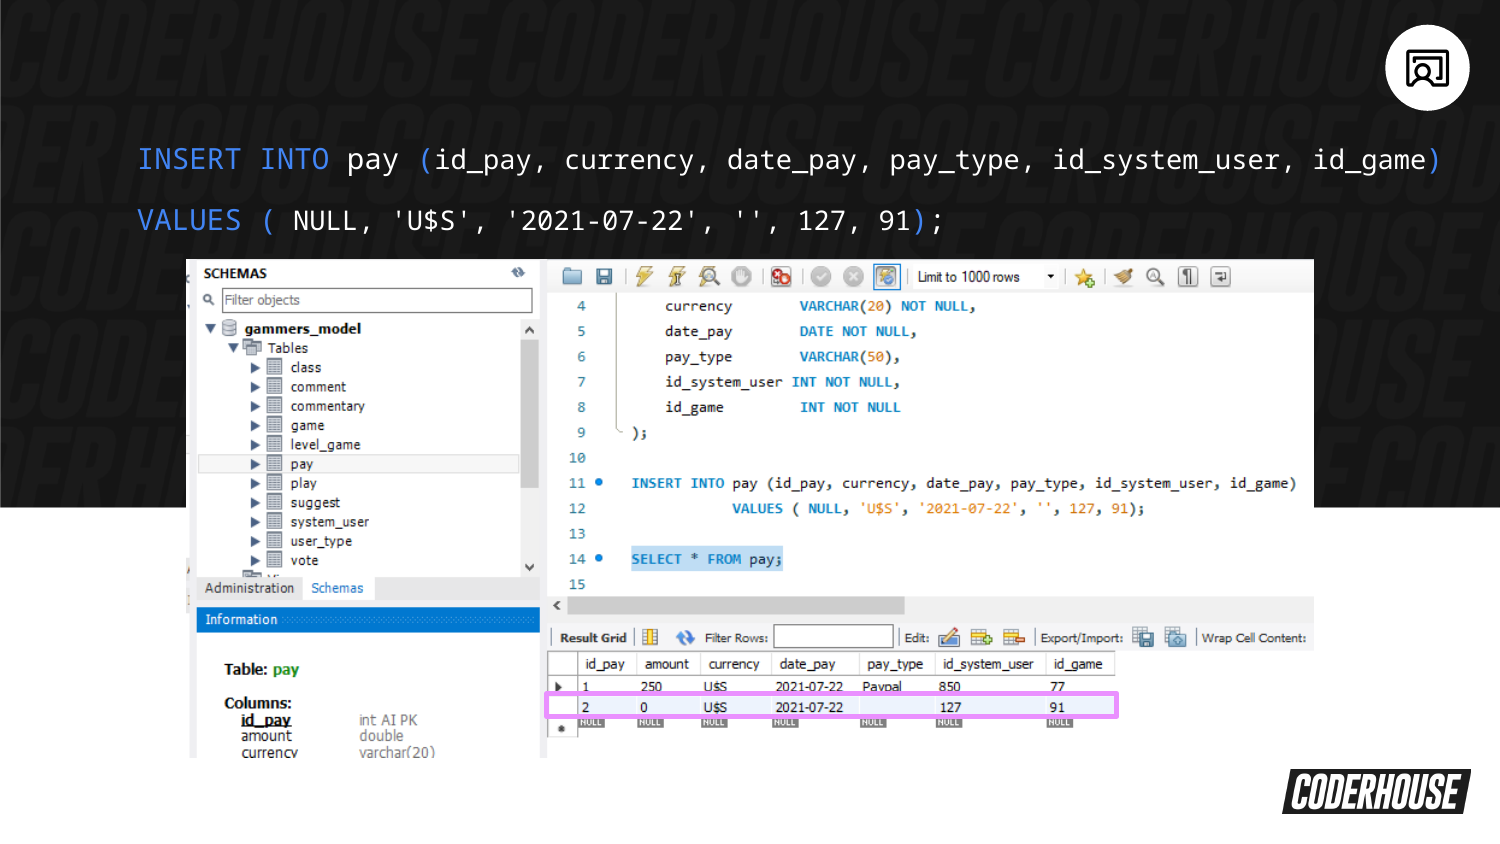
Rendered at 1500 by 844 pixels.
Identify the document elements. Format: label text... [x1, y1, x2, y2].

text_box INSERT INTO pay (id_pay, currency, date_pay, pay_type, id_system_user, id_game) VALUES ( NULL, 'U$S', '2021-07-22', '', 127, 91); [46, 120, 1500, 252]
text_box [1385, 24, 1470, 111]
picture [0, 0, 1500, 844]
